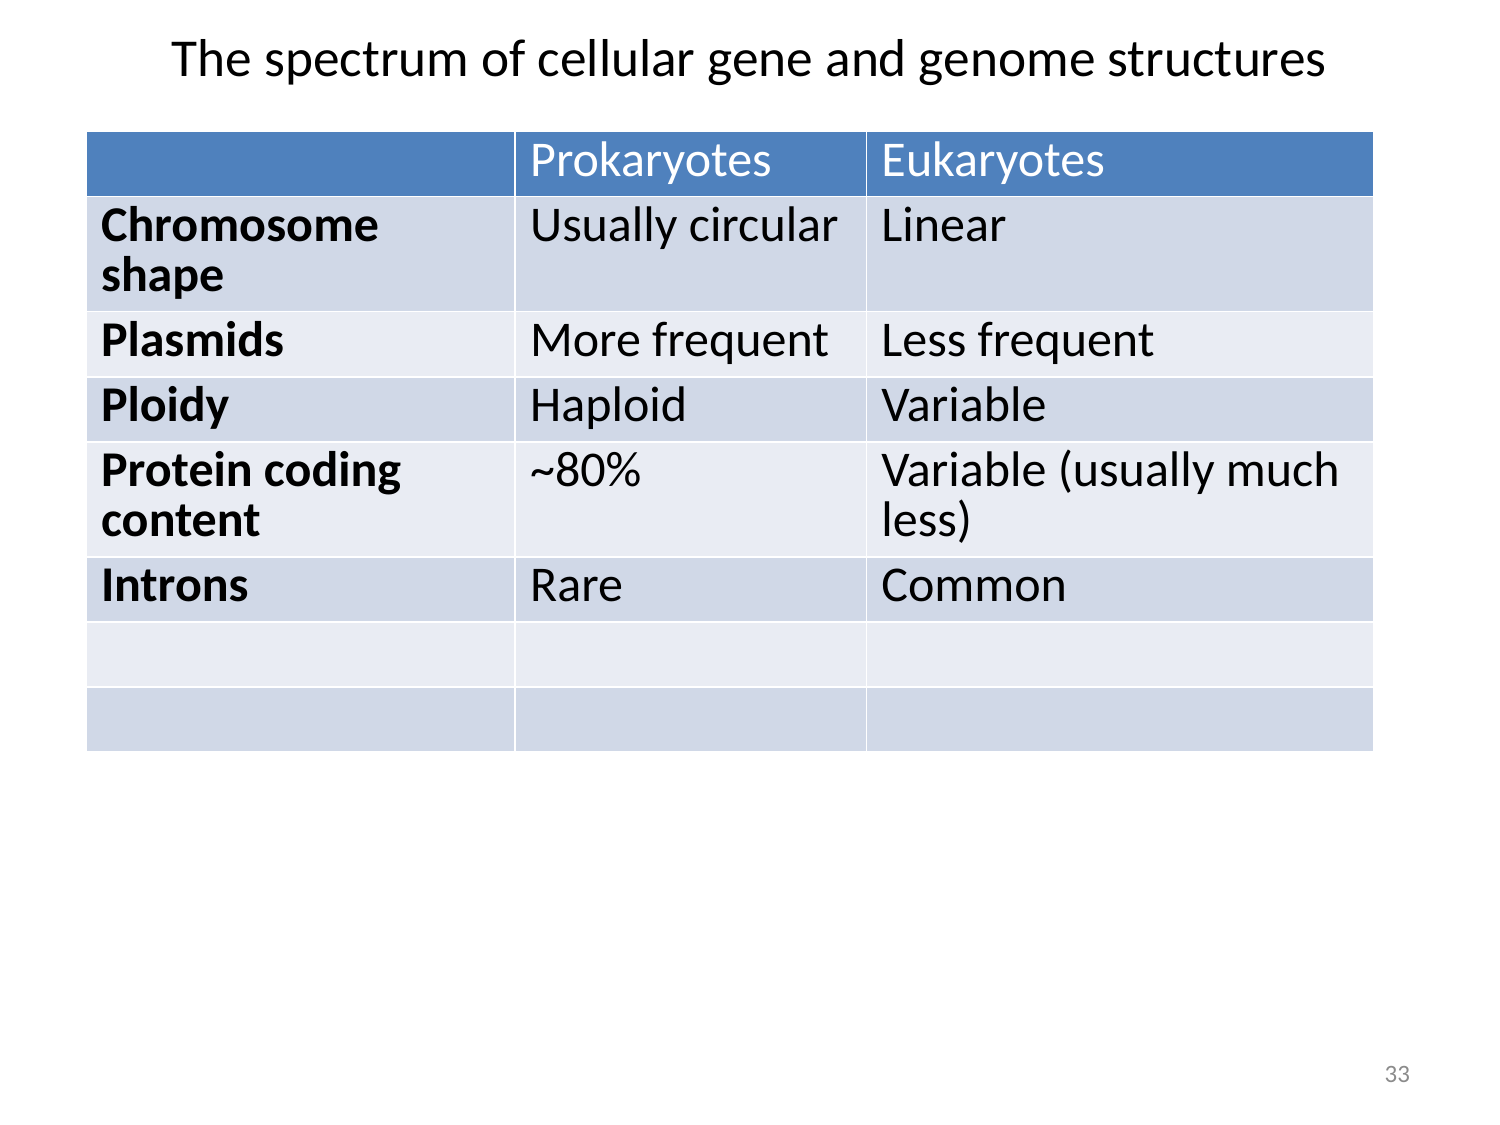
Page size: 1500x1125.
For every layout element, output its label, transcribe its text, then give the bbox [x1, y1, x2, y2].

table_cell Protein coding content [87, 443, 514, 556]
table_cell Linear [867, 197, 1373, 311]
table_cell Introns [87, 558, 514, 621]
table_cell [867, 688, 1373, 751]
table_cell Less frequent [867, 312, 1373, 376]
table_cell Haploid [516, 378, 866, 441]
table_cell Common [867, 558, 1373, 621]
table_cell Usually circular [516, 197, 866, 311]
table_cell ~80% [516, 443, 866, 556]
table_header Eukaryotes [867, 132, 1373, 196]
table_cell Plasmids [87, 312, 514, 376]
table_cell [516, 688, 866, 751]
table_cell More frequent [516, 312, 866, 376]
table_cell Ploidy [87, 378, 514, 441]
table_cell Variable [867, 378, 1373, 441]
table_header Prokaryotes [516, 132, 866, 196]
table_cell Chromosome shape [87, 197, 514, 311]
table_cell [516, 623, 866, 686]
table_cell [87, 623, 514, 686]
slide_number 33 [1074, 1042, 1425, 1103]
table_cell [87, 688, 514, 751]
table_header [87, 132, 514, 196]
table_cell [867, 623, 1373, 686]
table_cell Variable (usually much less) [867, 443, 1373, 556]
text_box The spectrum of cellular gene and genome structures [74, 15, 1425, 136]
table_cell Rare [516, 558, 866, 621]
